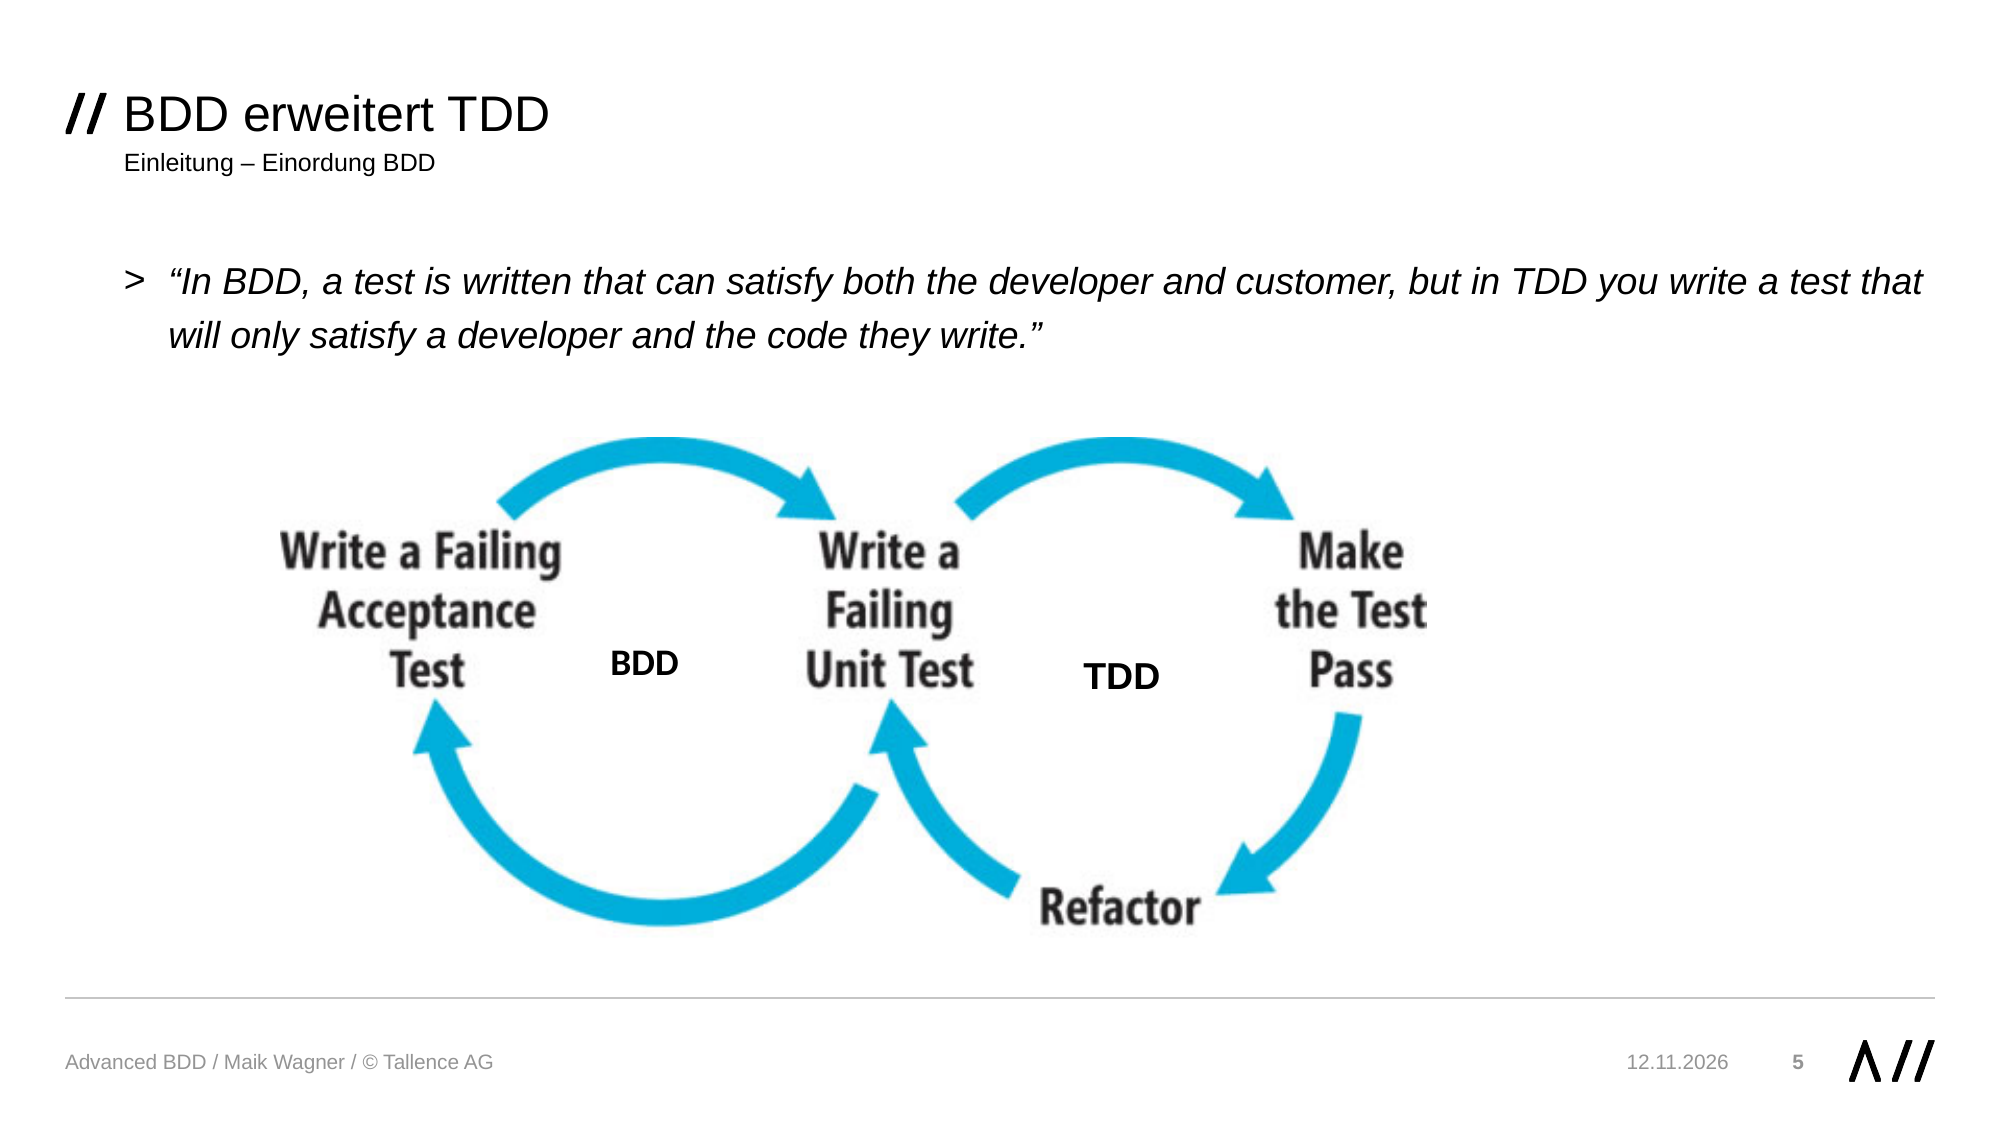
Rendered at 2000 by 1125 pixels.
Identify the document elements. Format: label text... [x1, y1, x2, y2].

picture [1849, 1040, 1935, 1082]
footer Advanced BDD / Maik Wagner / © Tallence AG [64, 1031, 977, 1091]
picture [280, 437, 1427, 940]
slide_number 5 [1757, 1031, 1804, 1091]
title BDD erweitert TDD [124, 88, 1935, 136]
list “In BDD, a test is written that can satisfy both the developer and customer, but in TDD you write a test that will only satisfy a developer and the code they write.” [124, 248, 1935, 954]
list Einleitung – Einordung BDD [124, 140, 1935, 170]
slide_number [1615, 1031, 1729, 1091]
